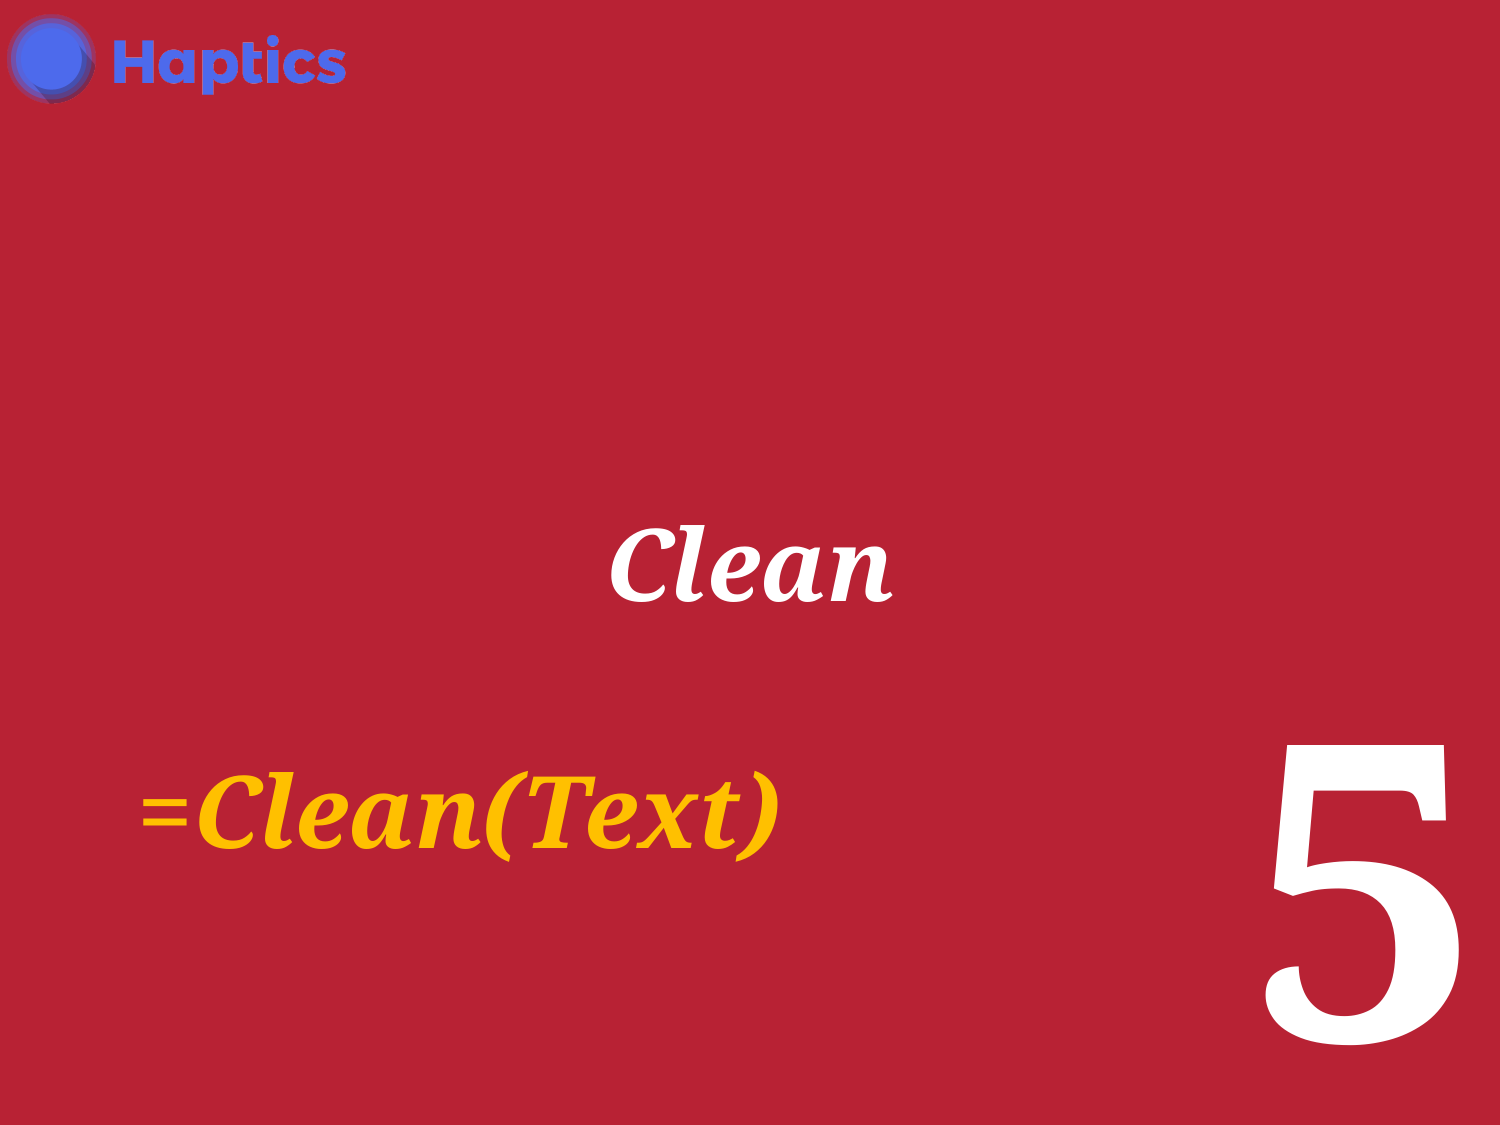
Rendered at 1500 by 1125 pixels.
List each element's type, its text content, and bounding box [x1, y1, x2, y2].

text_box =Clean(Text) [122, 741, 797, 877]
text_box 5 [1234, 619, 1497, 1125]
text_box Clean [590, 494, 910, 629]
picture [0, 0, 373, 129]
